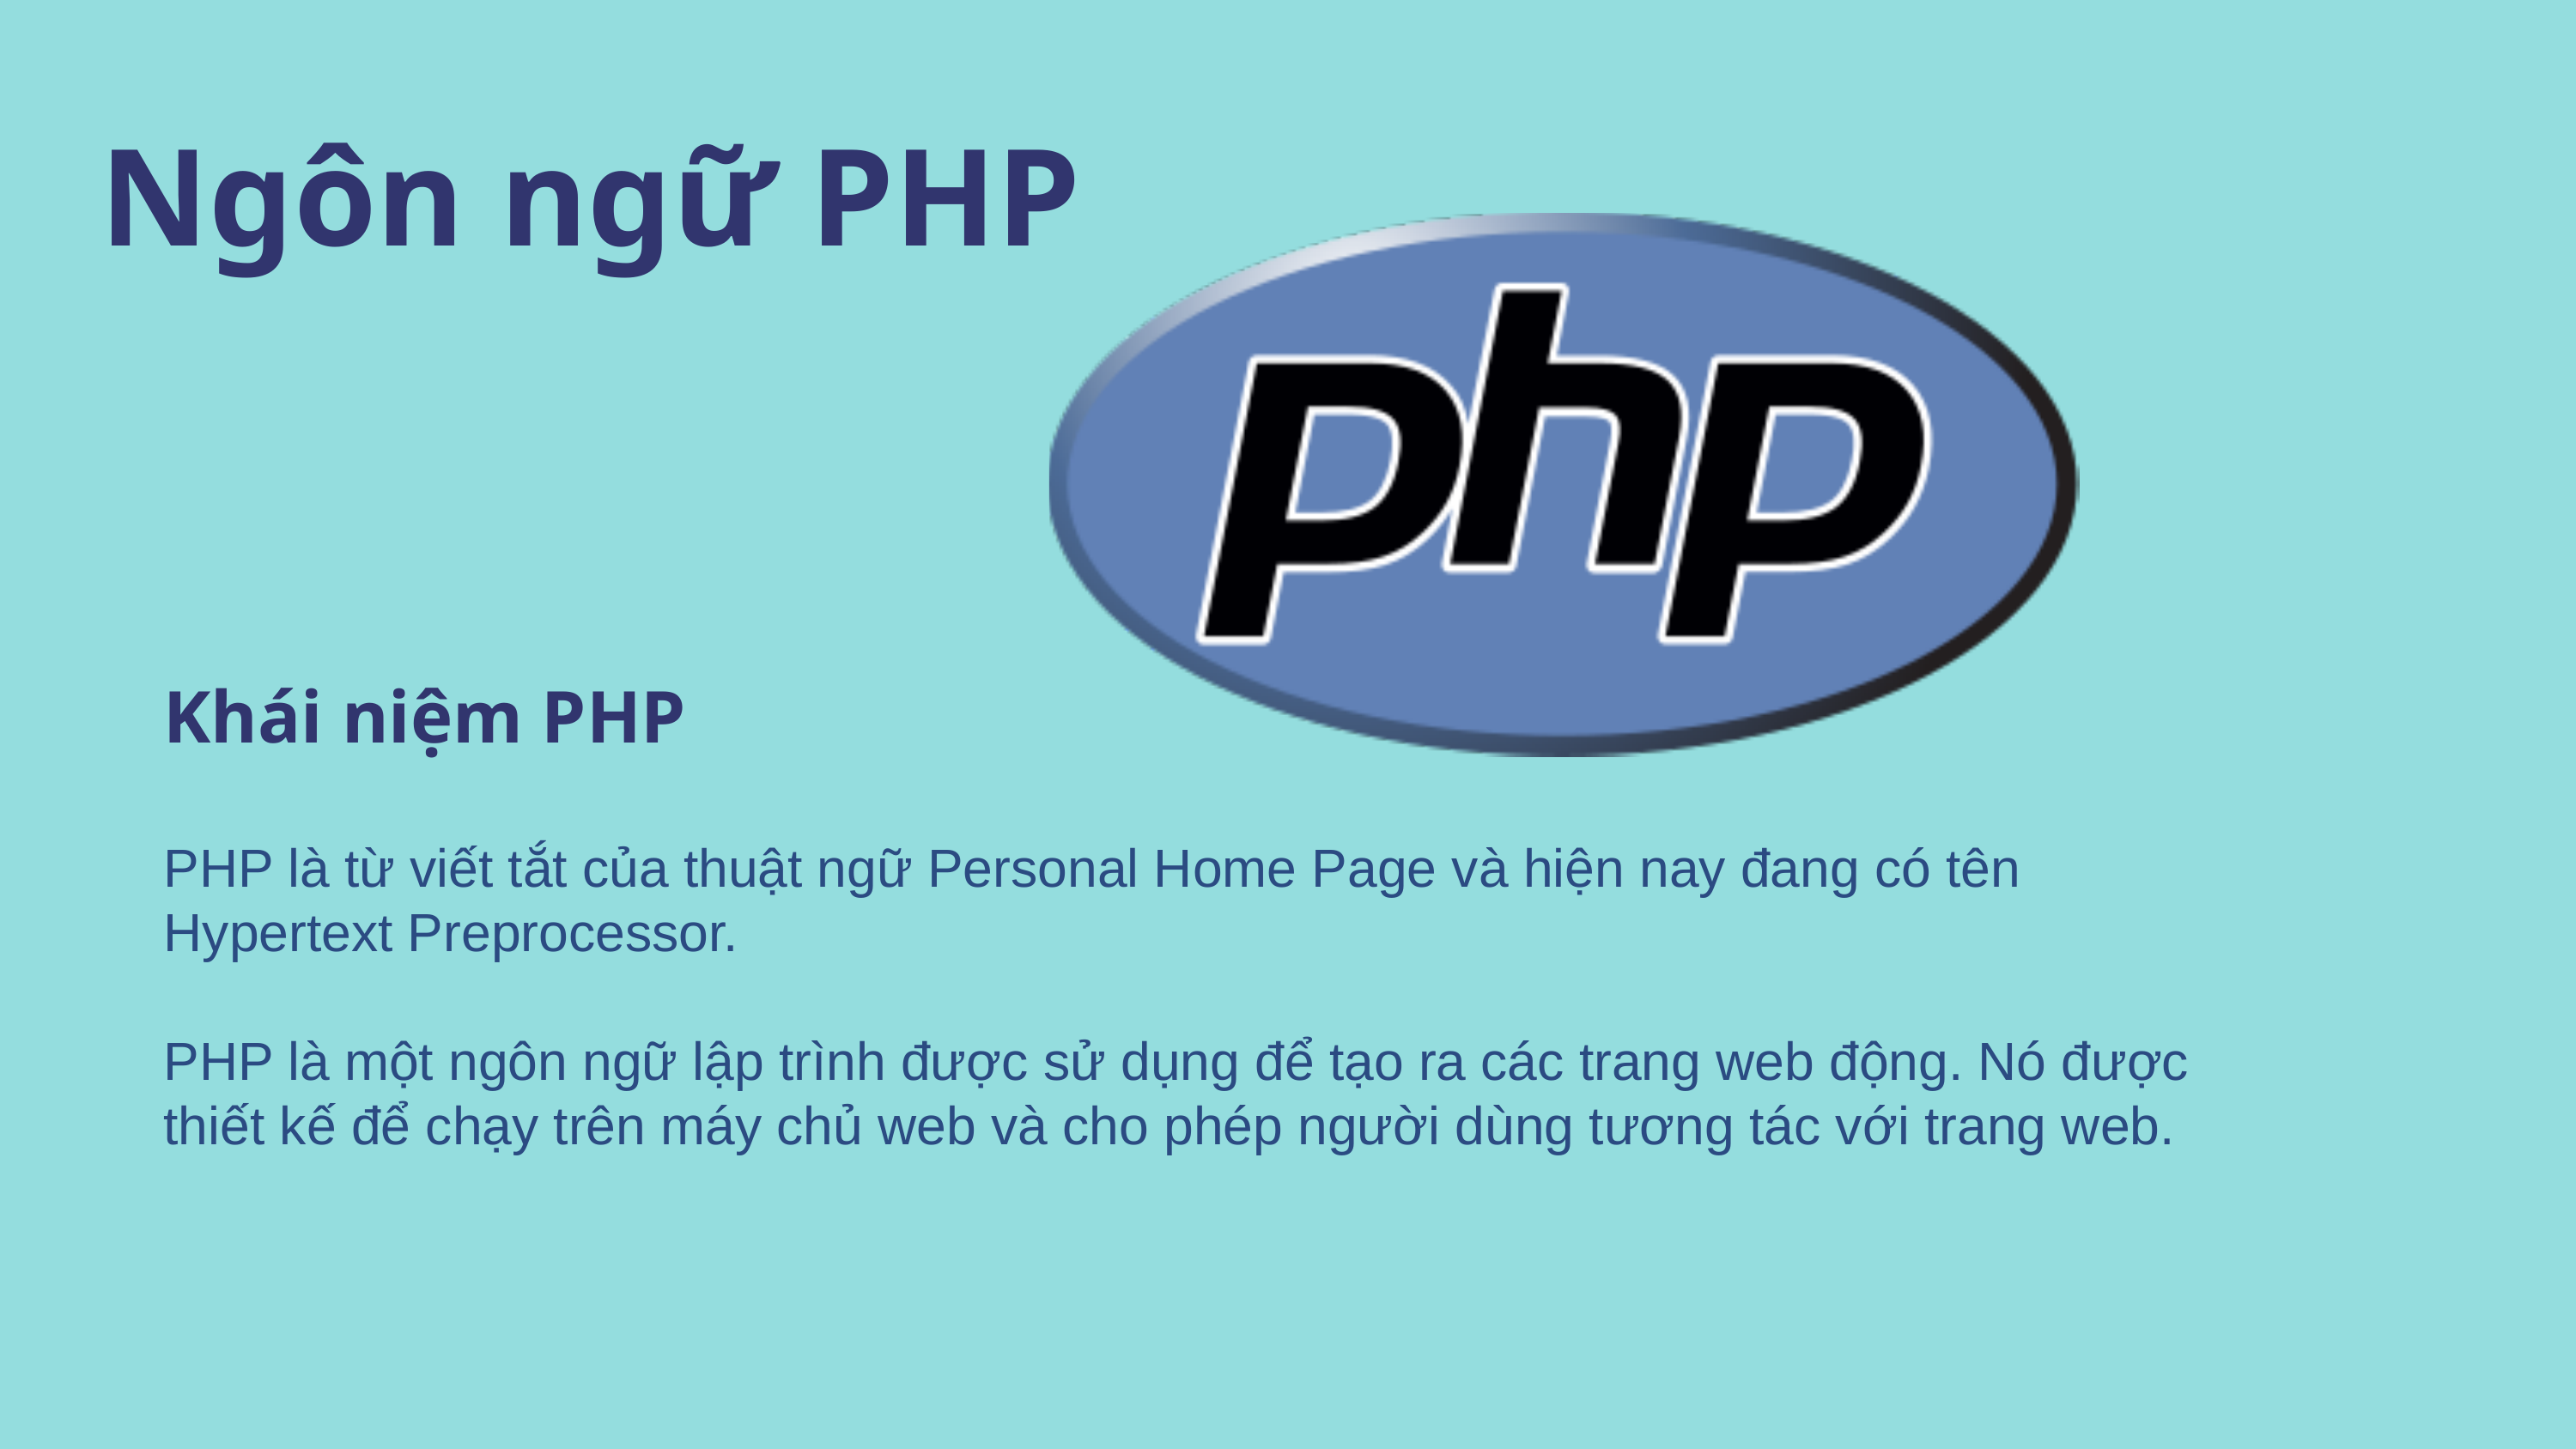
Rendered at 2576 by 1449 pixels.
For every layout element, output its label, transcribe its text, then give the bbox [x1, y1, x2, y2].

text_box PHP là từ viết tắt của thuật ngữ Personal Home Page và hiện nay đang có tên Hypertext Preprocessor. PHP là một ngôn ngữ lập trình được sử dụng để tạo ra các trang web động. Nó được thiết kế để chạy trên máy chủ web và cho phép người dùng tương tác với trang web. [163, 834, 2251, 1285]
text_box Khái niệm PHP [163, 670, 1540, 757]
text_box [1048, 213, 2080, 757]
text_box Ngôn ngữ PHP [100, 111, 1476, 273]
